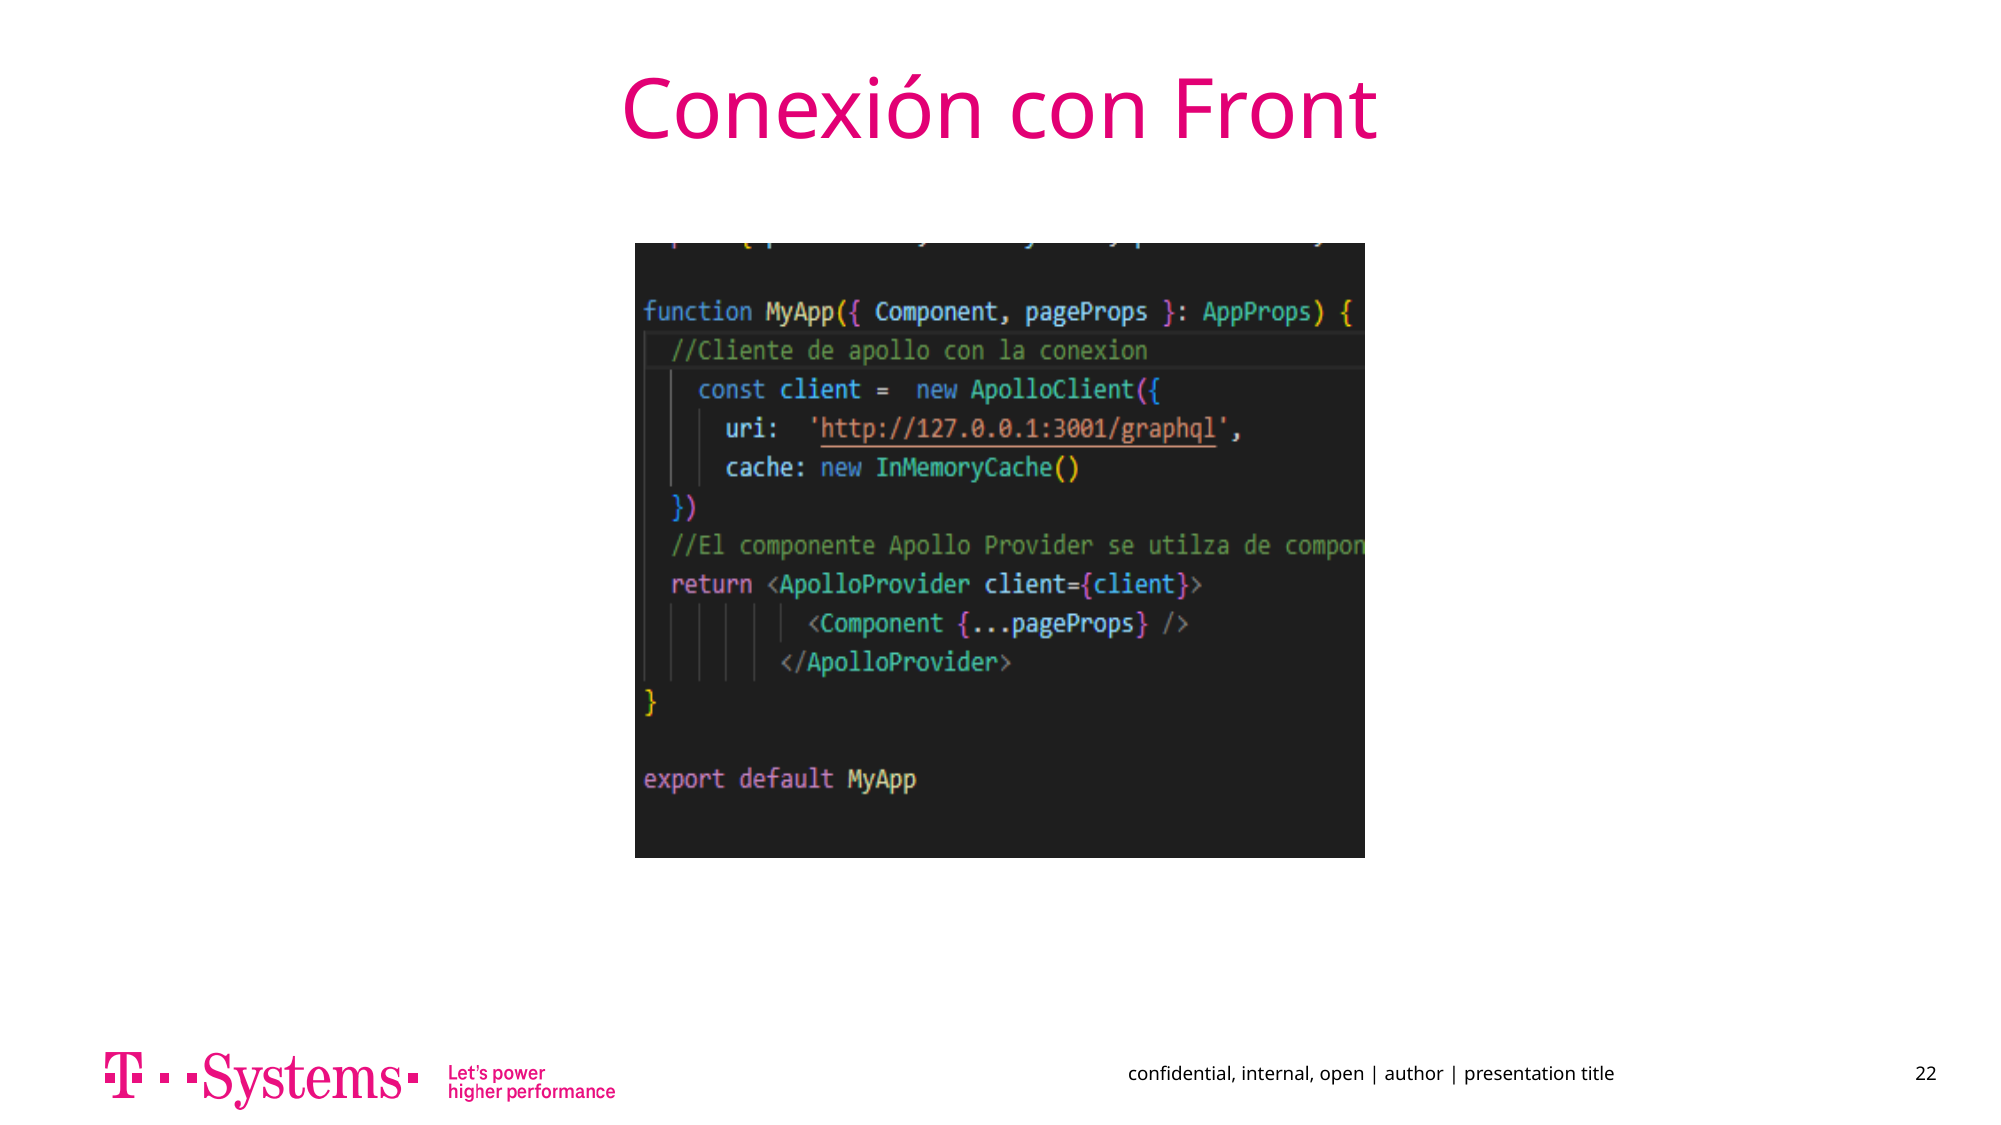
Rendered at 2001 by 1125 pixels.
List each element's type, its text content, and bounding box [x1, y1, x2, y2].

footer confidential, internal, open | author | presentation title [385, 1047, 1615, 1101]
picture [634, 243, 1365, 858]
slide_number 22 [1915, 1047, 1957, 1101]
title Conexión con Front [102, 66, 1898, 185]
